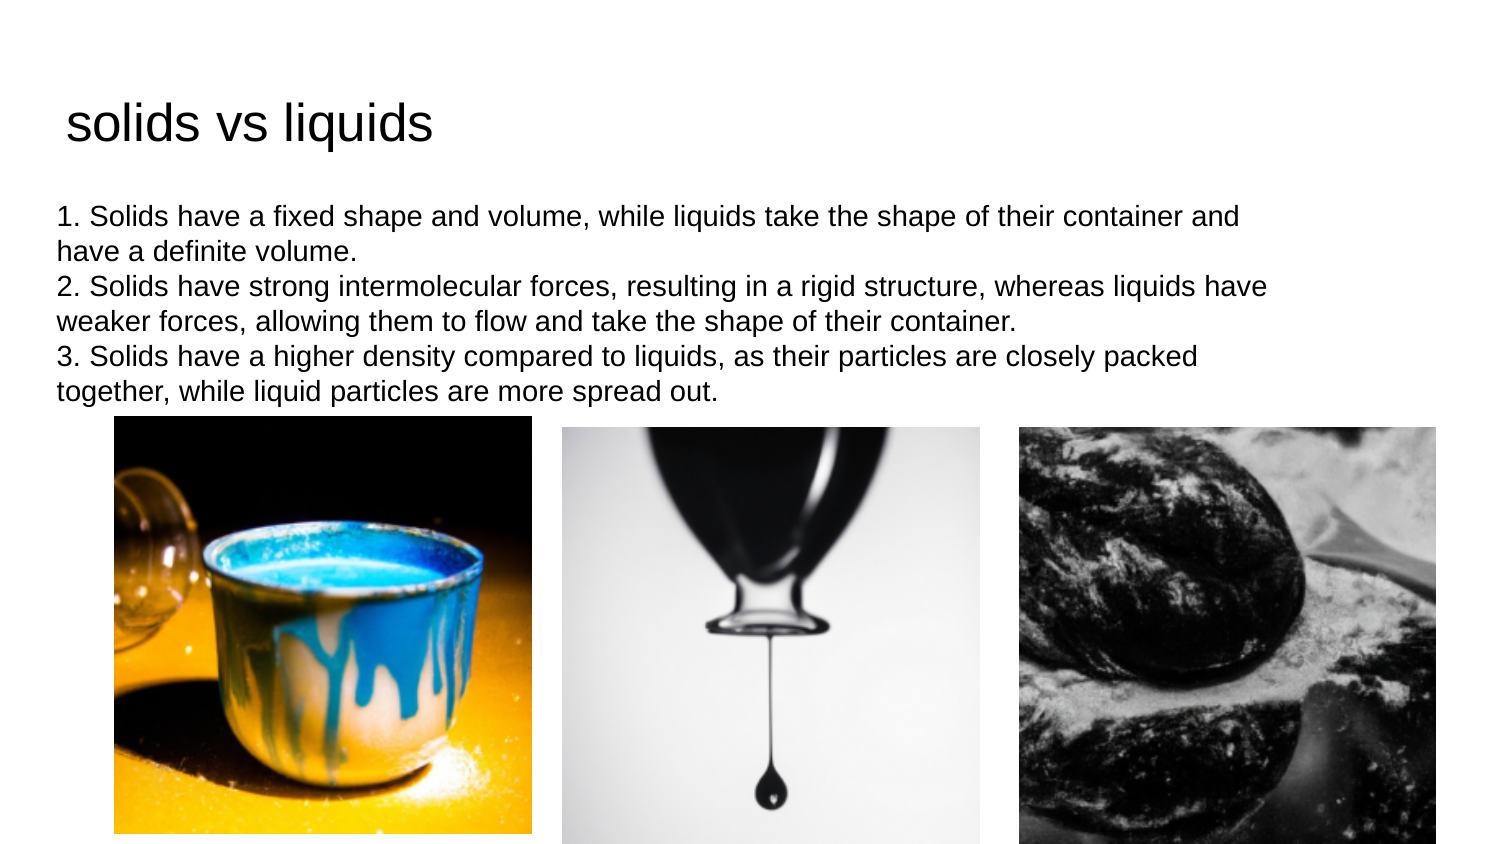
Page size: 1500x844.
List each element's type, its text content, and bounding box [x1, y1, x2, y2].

title solids vs liquids [51, 72, 1449, 167]
picture [562, 426, 980, 844]
picture [1018, 426, 1436, 844]
picture [114, 416, 532, 834]
text_box 1. Solids have a fixed shape and volume, while liquids take the shape of their container and have a definite volume. 2. Solids have strong intermolecular forces, resulting in a rigid structure, whereas liquids have weaker forces, allowing them to flow and take the shape of their container. 3. Solids have a higher density compared to liquids, as their particles are closely packed together, while liquid particles are more spread out. [41, 182, 1292, 391]
